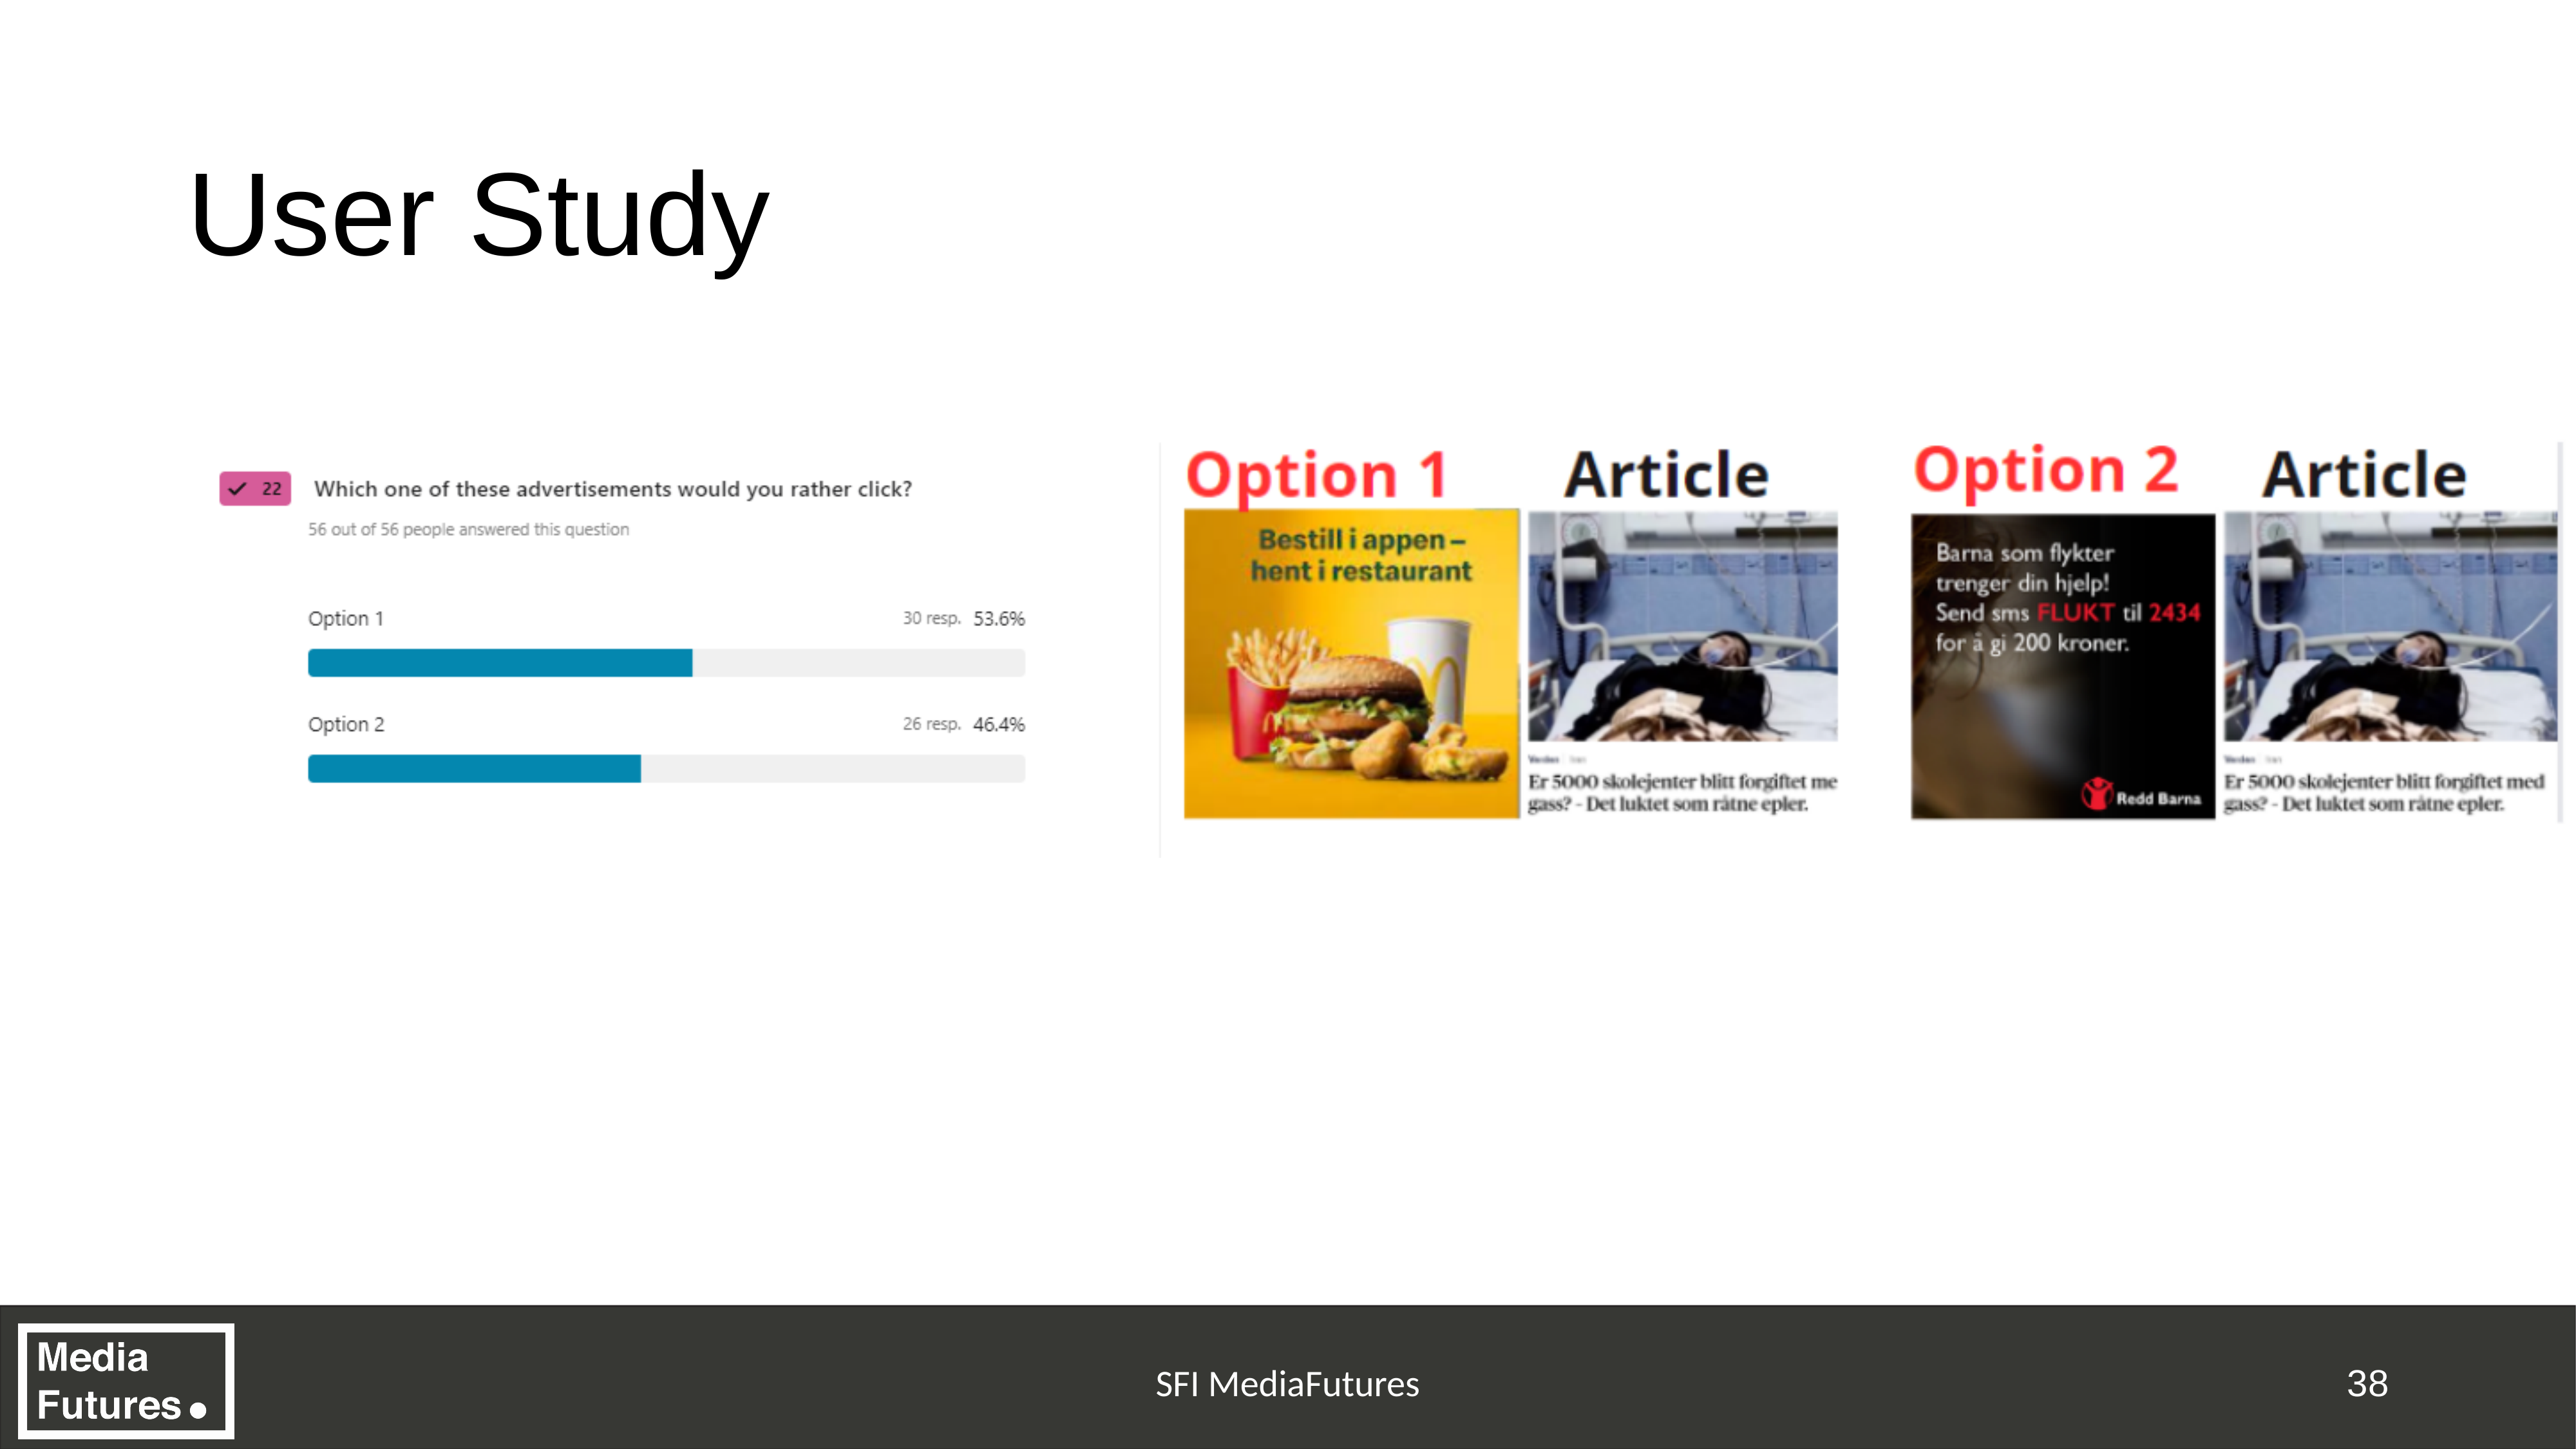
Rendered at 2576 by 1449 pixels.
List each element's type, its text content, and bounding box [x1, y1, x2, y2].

slide_number 38 [1819, 1343, 2399, 1421]
picture [176, 423, 2576, 858]
picture [0, 1305, 2576, 1449]
footer SFI MediaFutures [526, 1343, 1819, 1421]
title User Study [176, 77, 2399, 357]
